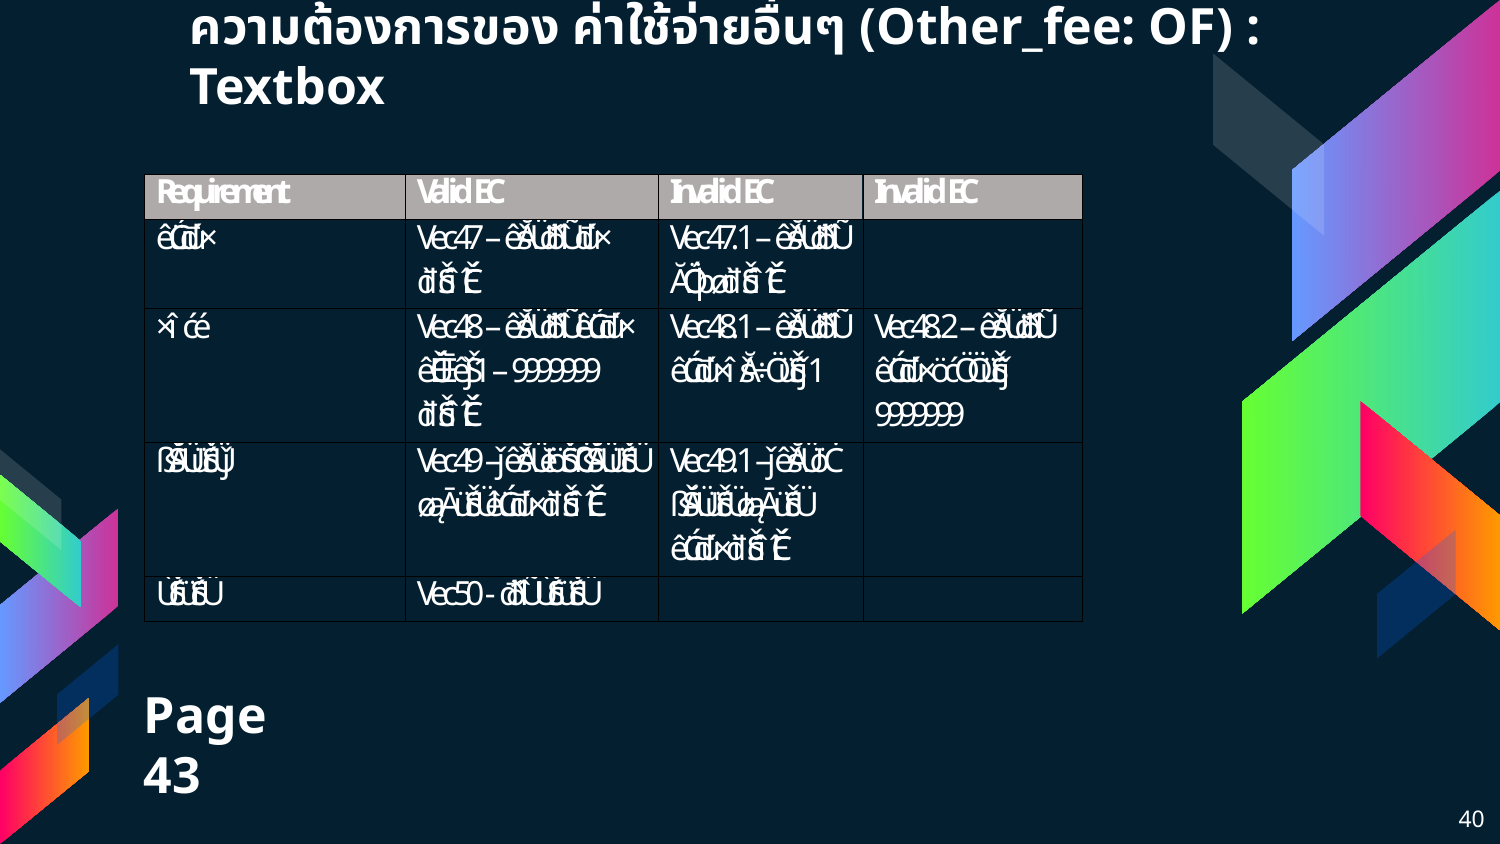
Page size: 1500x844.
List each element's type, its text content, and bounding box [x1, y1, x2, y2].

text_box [143, 173, 1220, 671]
title ความต้องการของ ค่าใช้จ่ายอื่นๆ (Other_fee: OF) : Textbox [175, 24, 1289, 130]
slide_number 40 [1403, 789, 1500, 844]
text_box Page 43 [128, 714, 343, 819]
